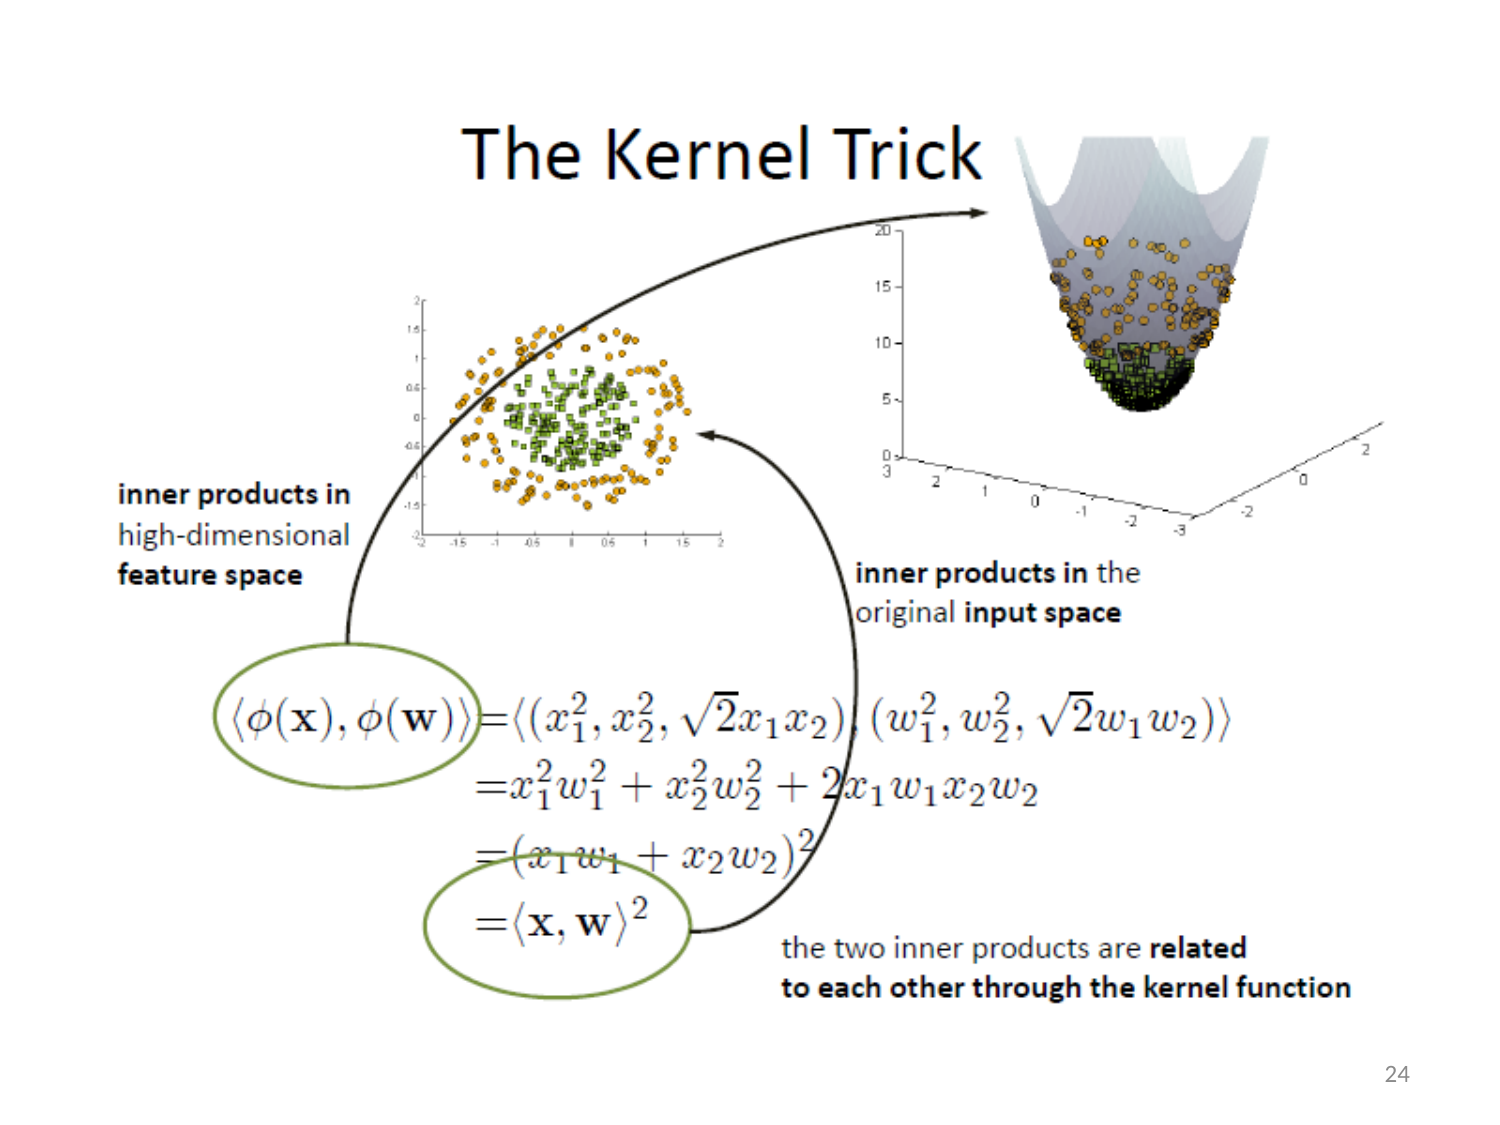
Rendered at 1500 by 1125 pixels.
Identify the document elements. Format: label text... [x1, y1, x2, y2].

slide_number 24 [1074, 1042, 1425, 1103]
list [86, 99, 1407, 1026]
